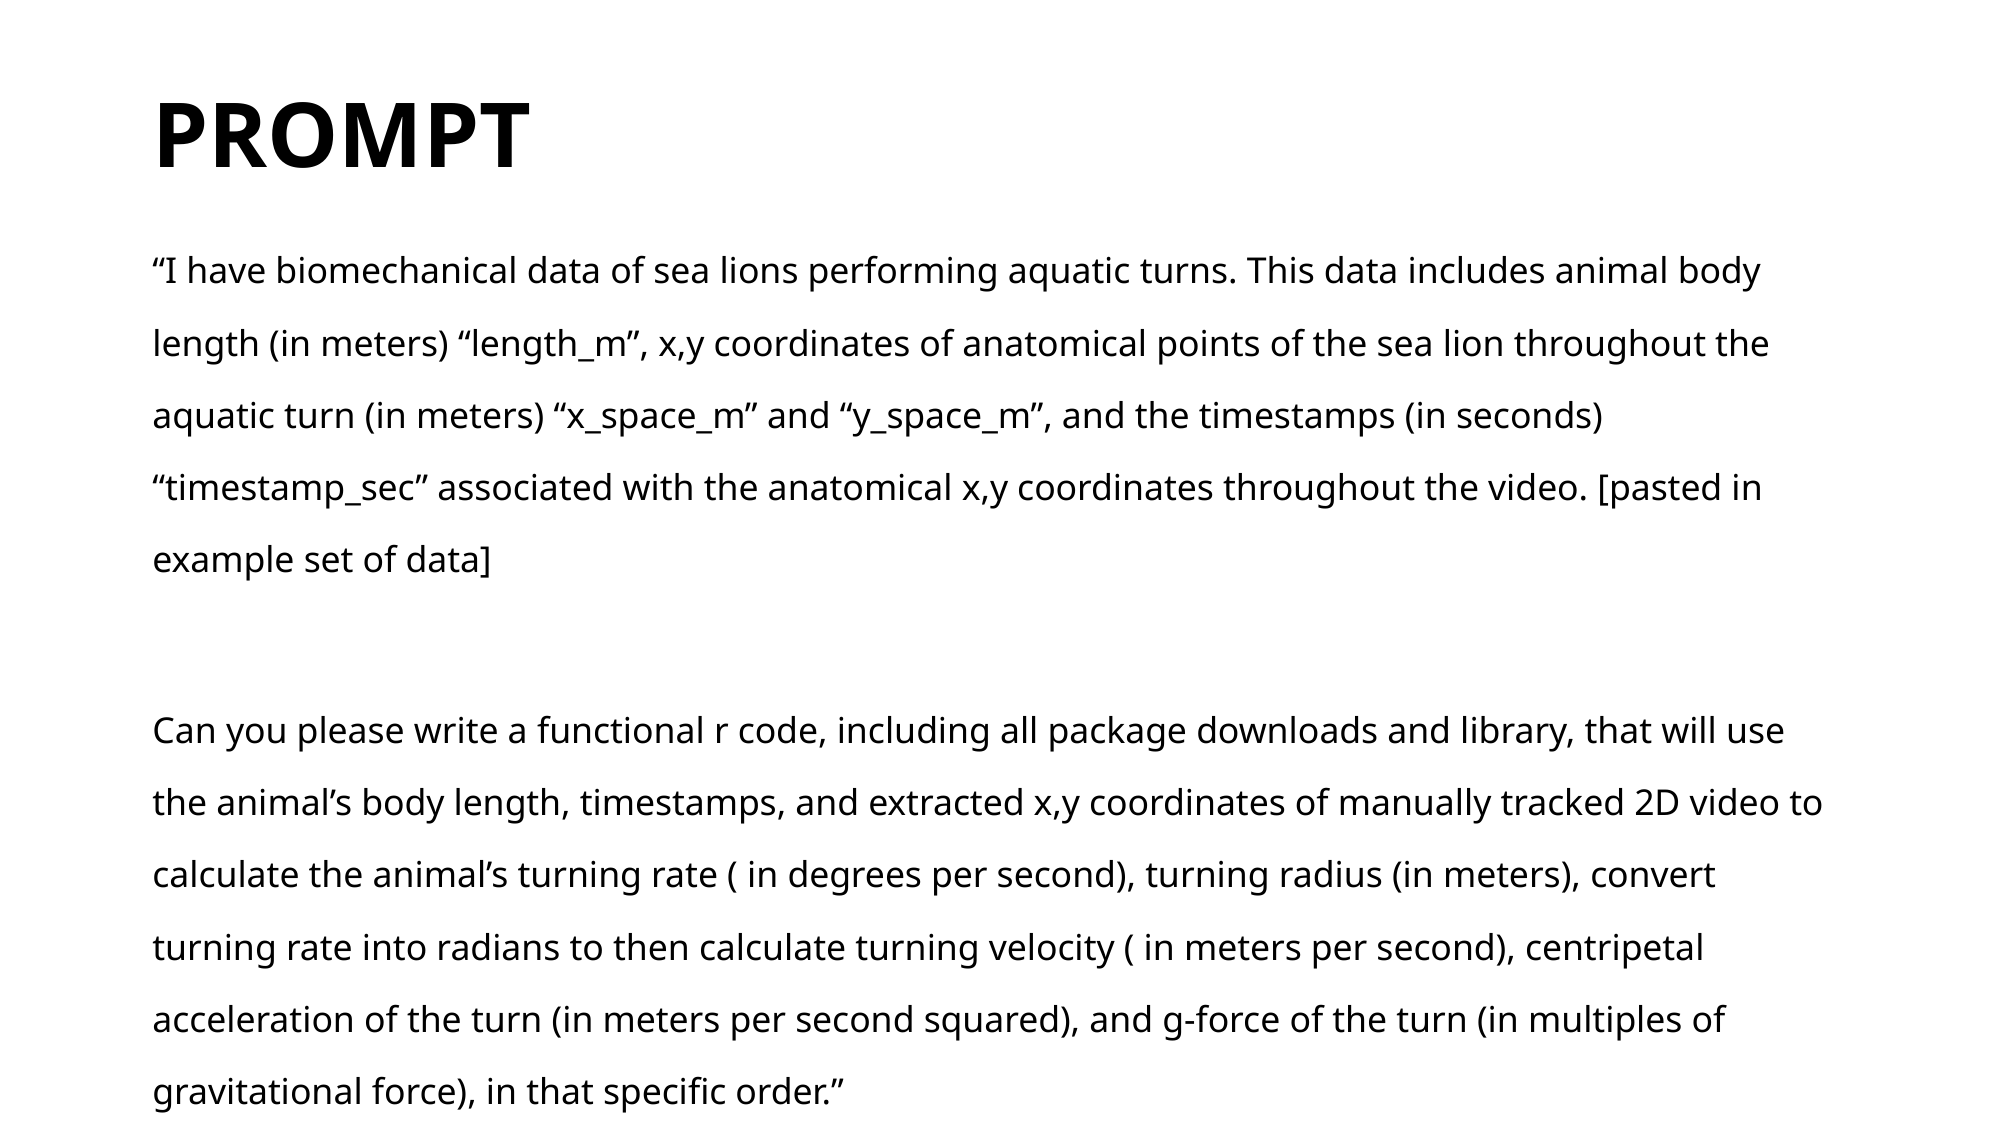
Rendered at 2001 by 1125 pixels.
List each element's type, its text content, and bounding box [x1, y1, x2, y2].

list “I have biomechanical data of sea lions performing aquatic turns. This data includes animal body length (in meters) “length_m”, x,y coordinates of anatomical points of the sea lion throughout the aquatic turn (in meters) “x_space_m” and “y_space_m”, and the timestamps (in seconds) “timestamp_sec” associated with the anatomical x,y coordinates throughout the video. [pasted in example set of data] Can you please write a functional r code, including all package downloads and library, that will use the animal’s body length, timestamps, and extracted x,y coordinates of manually tracked 2D video to calculate the animal’s turning rate ( in degrees per second), turning radius (in meters), convert turning rate into radians to then calculate turning velocity ( in meters per second), centripetal acceleration of the turn (in meters per second squared), and g-force of the turn (in multiples of gravitational force), in that specific order.” [137, 210, 1863, 1125]
text_box PROMPT [137, 62, 1308, 195]
